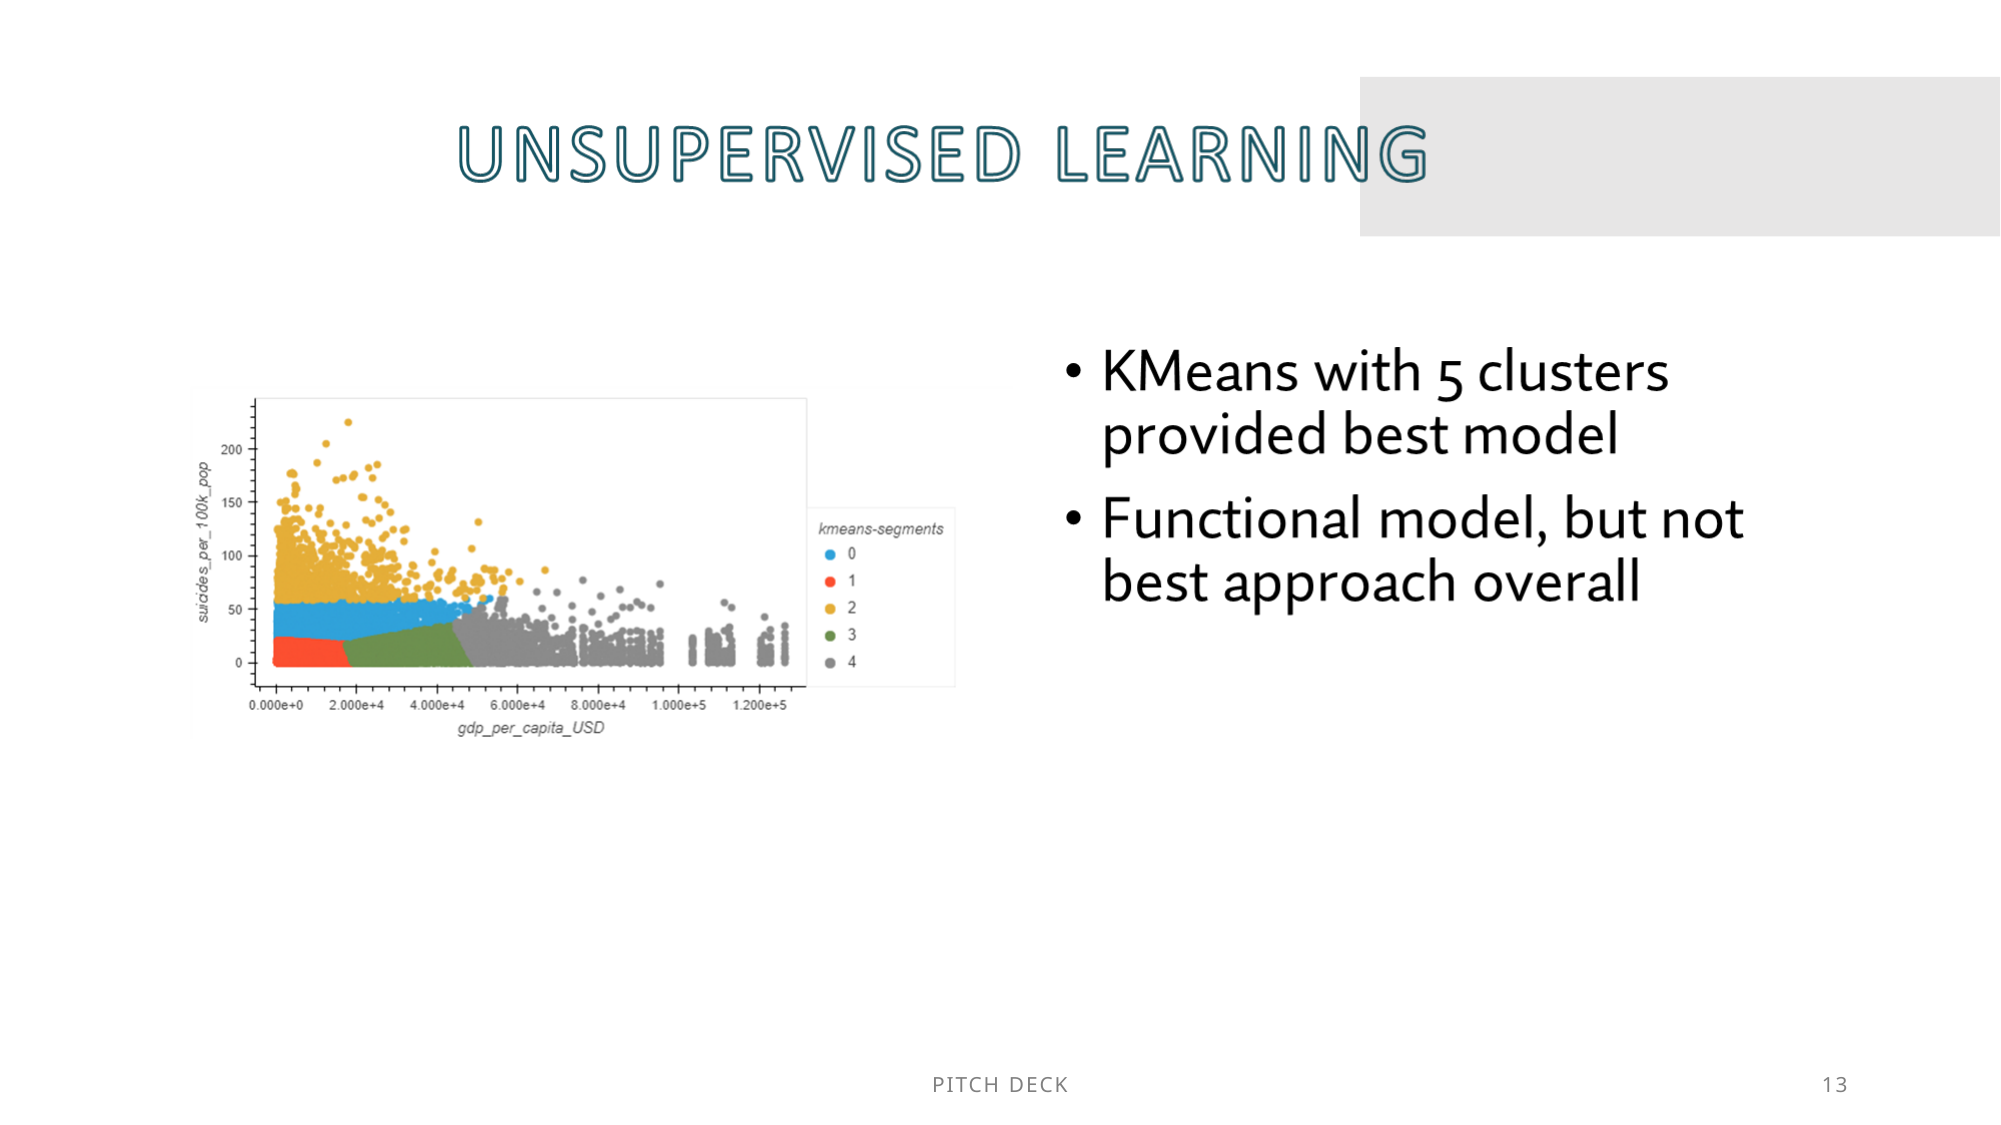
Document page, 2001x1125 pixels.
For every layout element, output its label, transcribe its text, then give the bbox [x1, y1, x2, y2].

picture [439, 108, 1987, 214]
picture [190, 386, 1013, 739]
slide_number 13 [1412, 1068, 1863, 1103]
picture [1030, 317, 1795, 876]
footer PITCH DECK [662, 1068, 1338, 1103]
